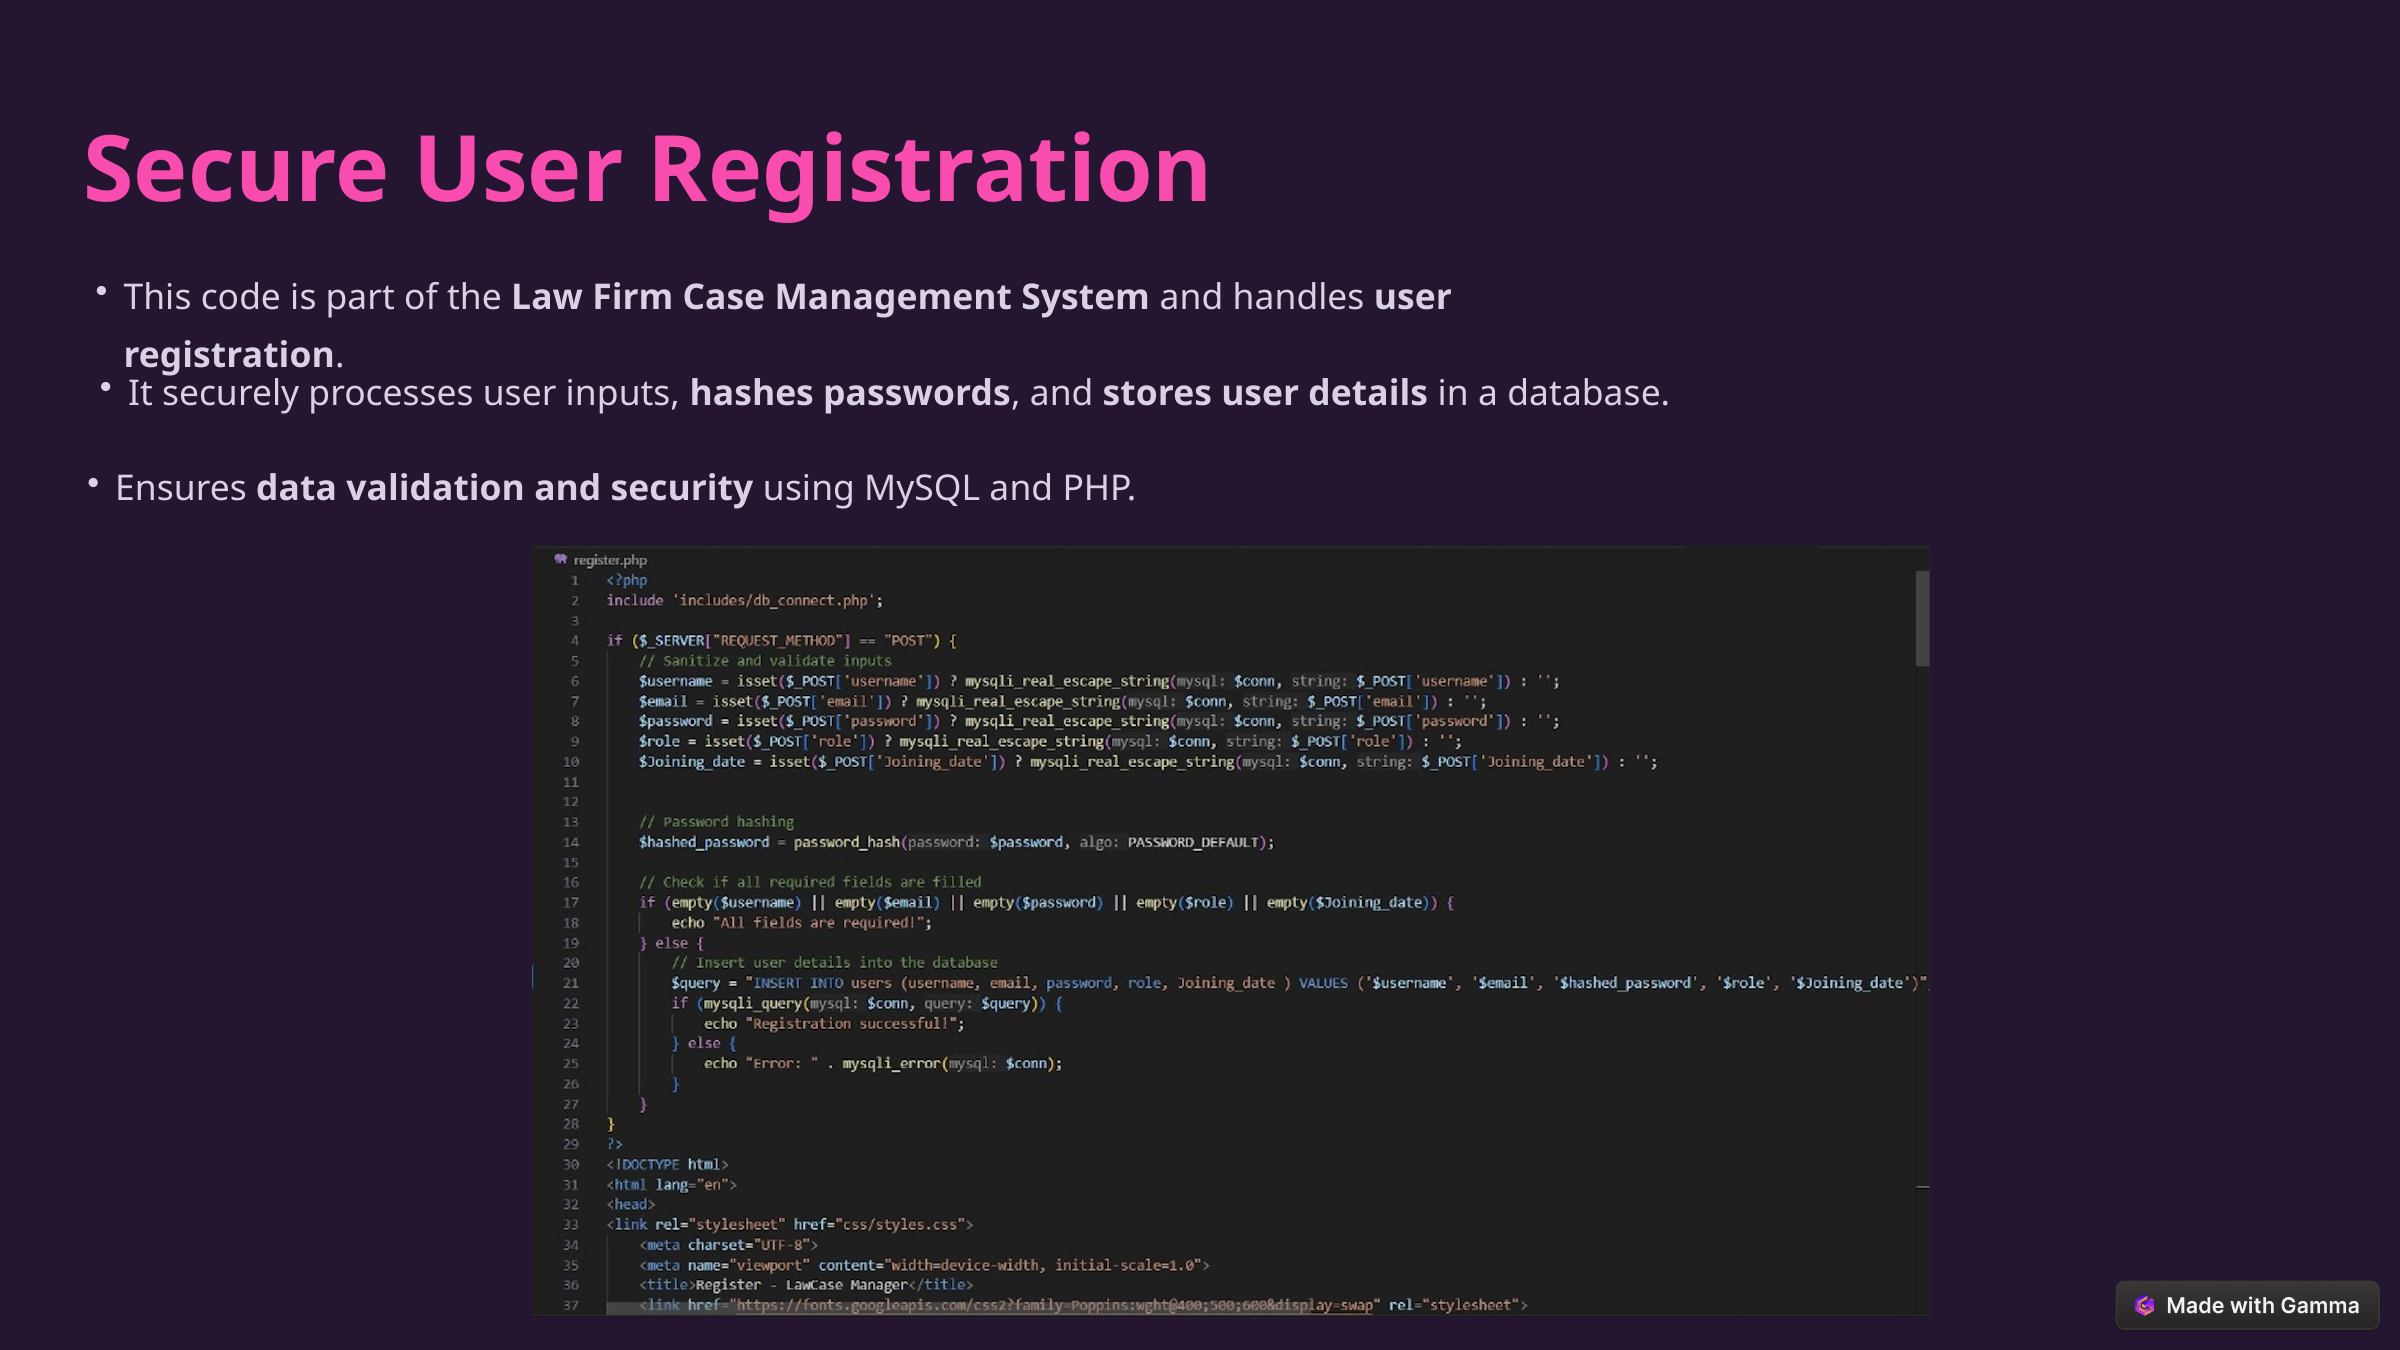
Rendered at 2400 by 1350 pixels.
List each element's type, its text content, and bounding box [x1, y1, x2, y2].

text_box It securely processes user inputs, hashes passwords, and stores user details in a database. [100, 353, 1809, 413]
text_box This code is part of the Law Firm Case Management System and handles user registration. [95, 258, 1673, 375]
text_box Ensures data validation and security using MySQL and PHP. [87, 449, 1137, 508]
picture [532, 544, 1931, 1317]
picture [2106, 1271, 2389, 1339]
text_box Secure User Registration [83, 104, 1215, 220]
